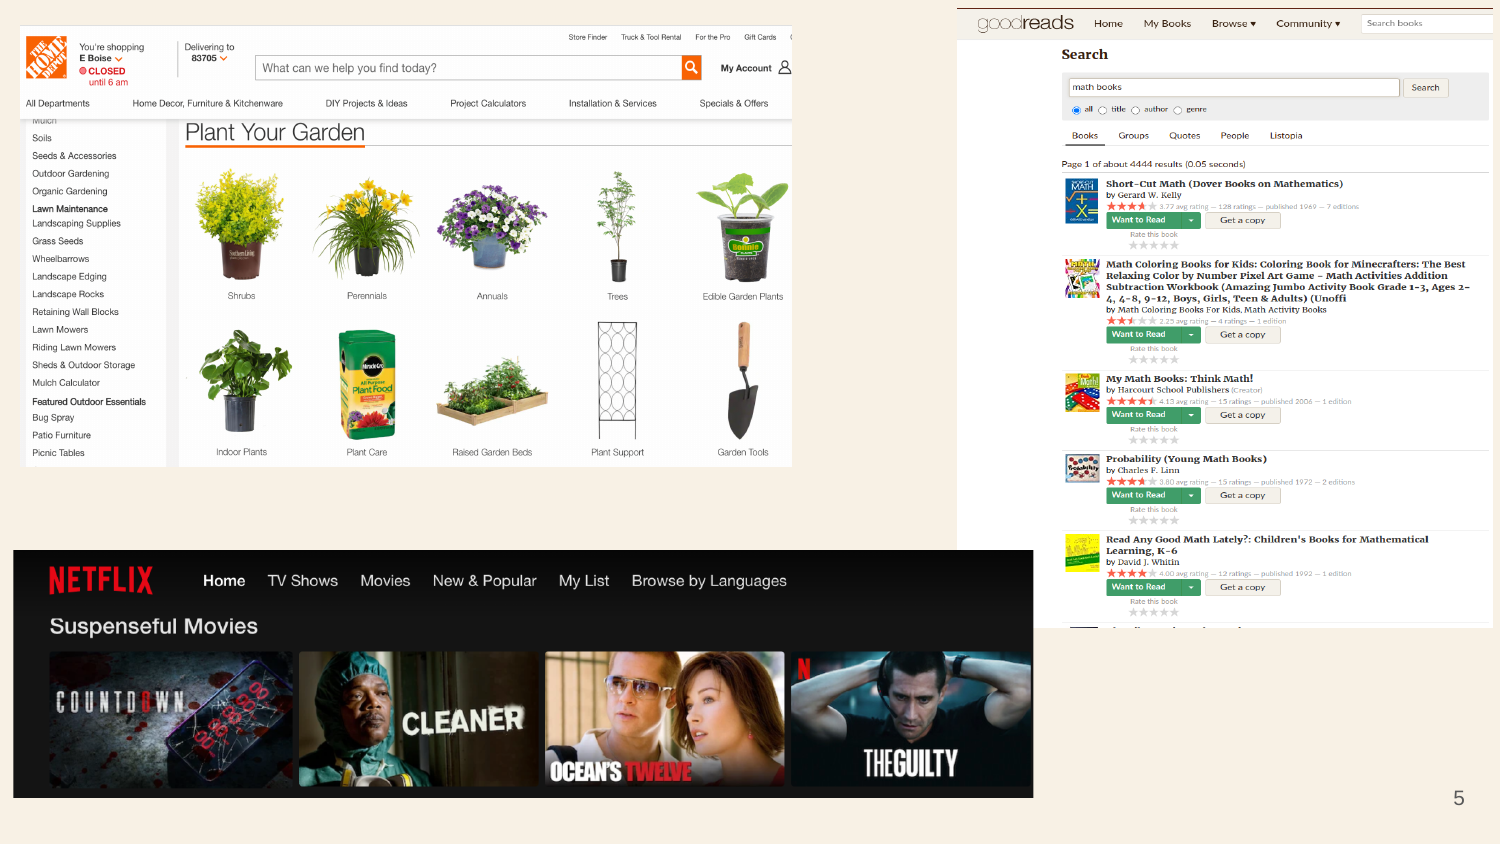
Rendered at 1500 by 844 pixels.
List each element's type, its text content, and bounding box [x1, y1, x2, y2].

slide_number ‹#› [1389, 764, 1480, 830]
picture [19, 25, 792, 467]
picture [13, 7, 1493, 798]
